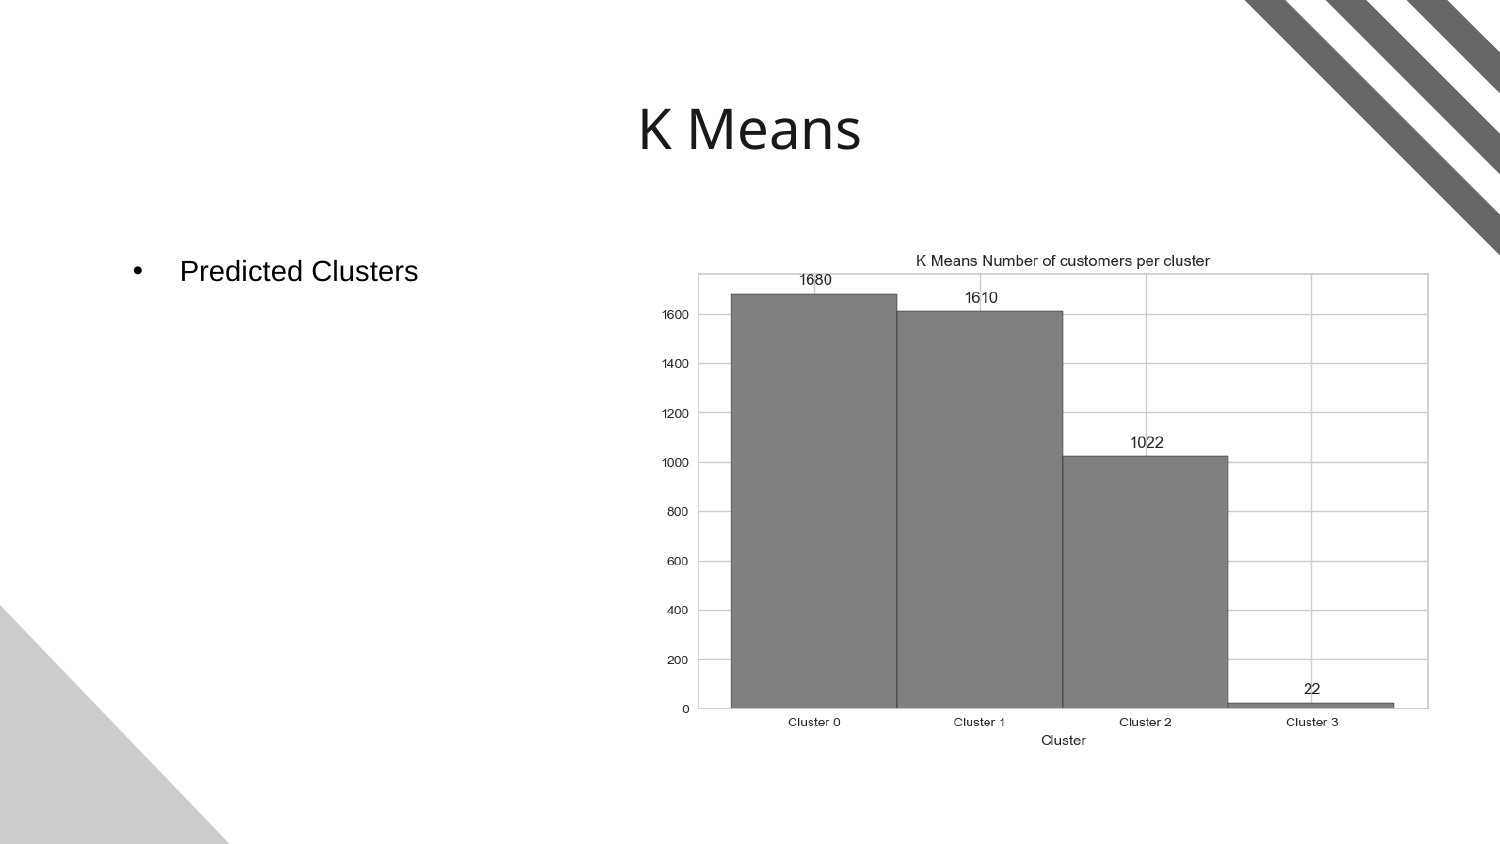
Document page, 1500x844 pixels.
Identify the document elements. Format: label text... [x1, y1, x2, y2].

title K Means [118, 87, 1382, 167]
text_box Predicted Clusters [118, 245, 451, 296]
picture [650, 245, 1436, 757]
